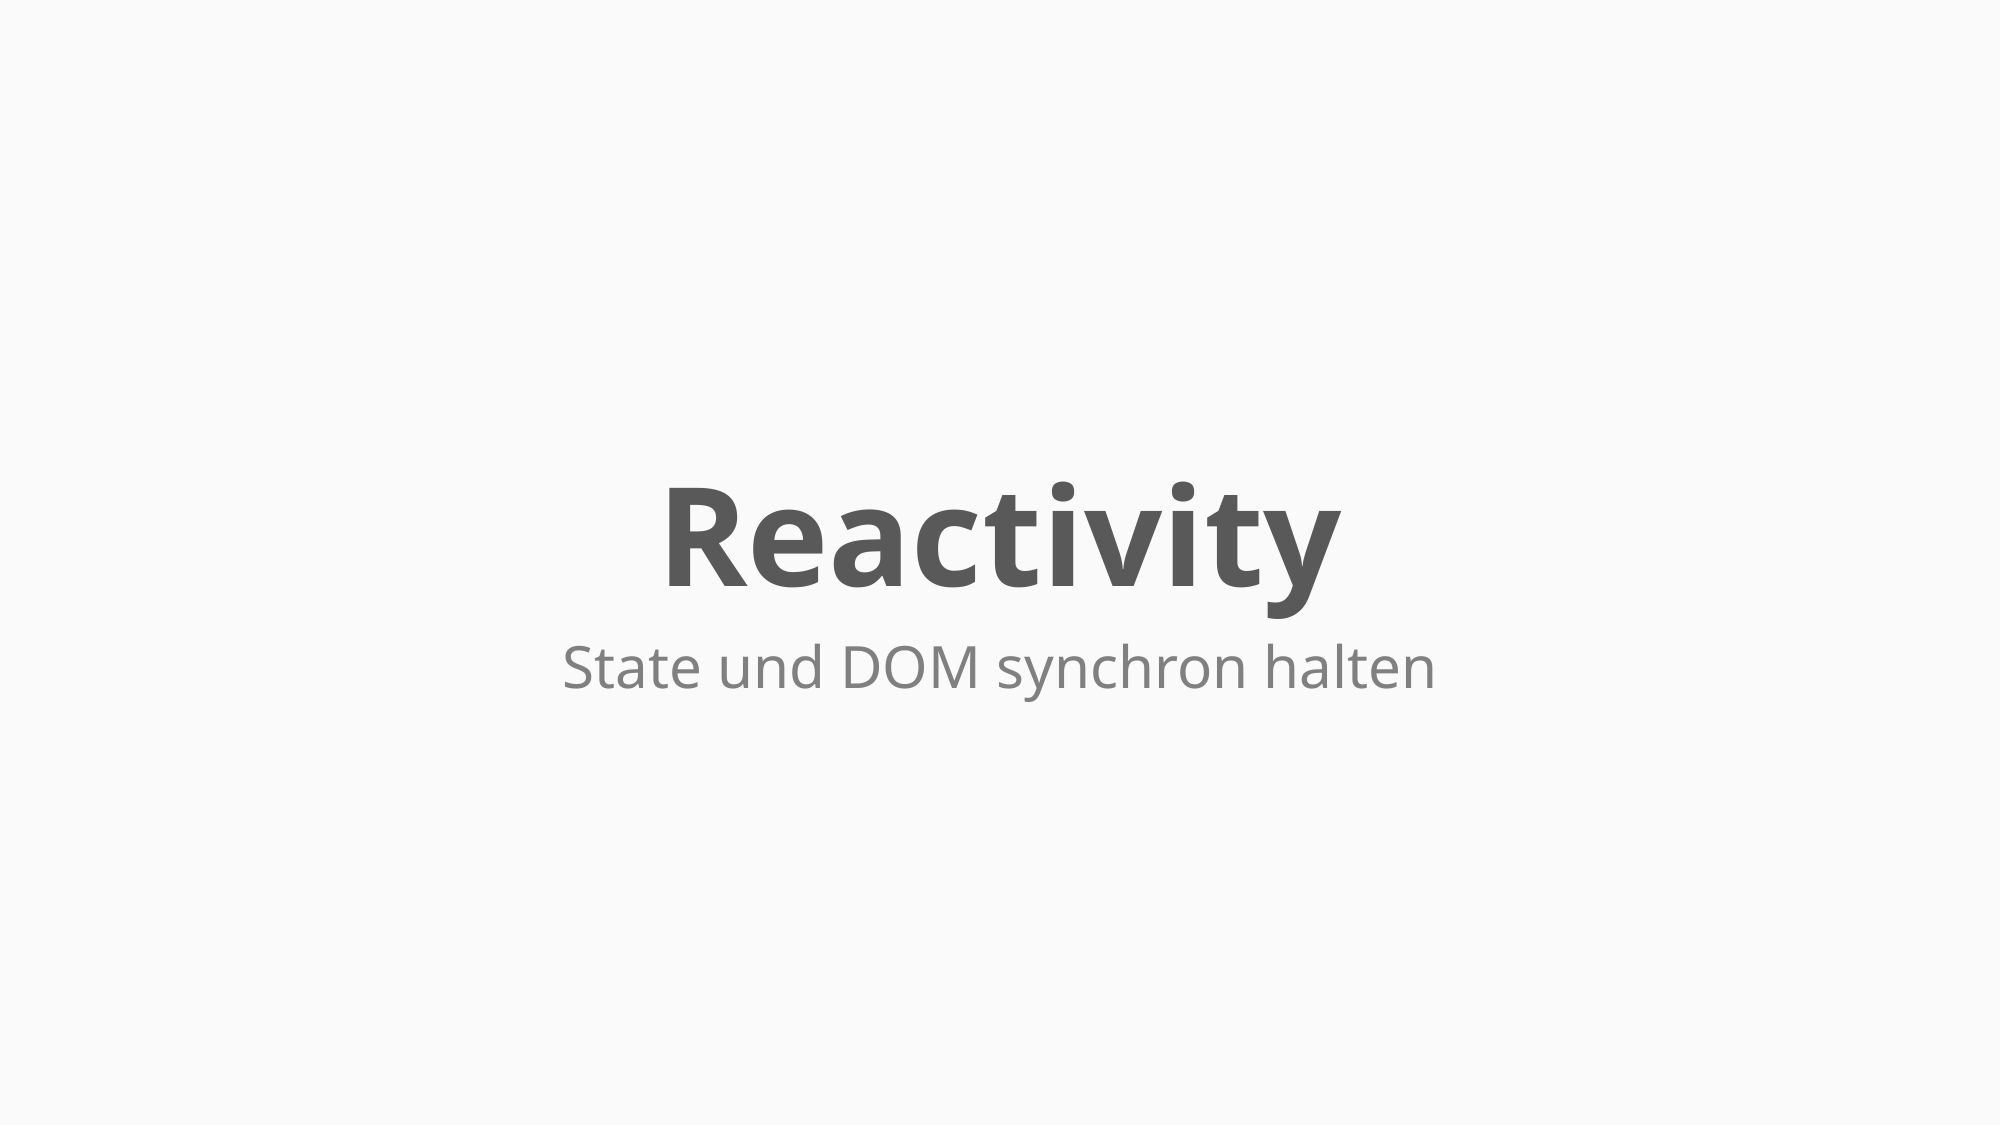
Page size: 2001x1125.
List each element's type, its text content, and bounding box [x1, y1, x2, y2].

text_box State und DOM synchron halten [364, 622, 1636, 708]
text_box Reactivity [364, 441, 1636, 621]
